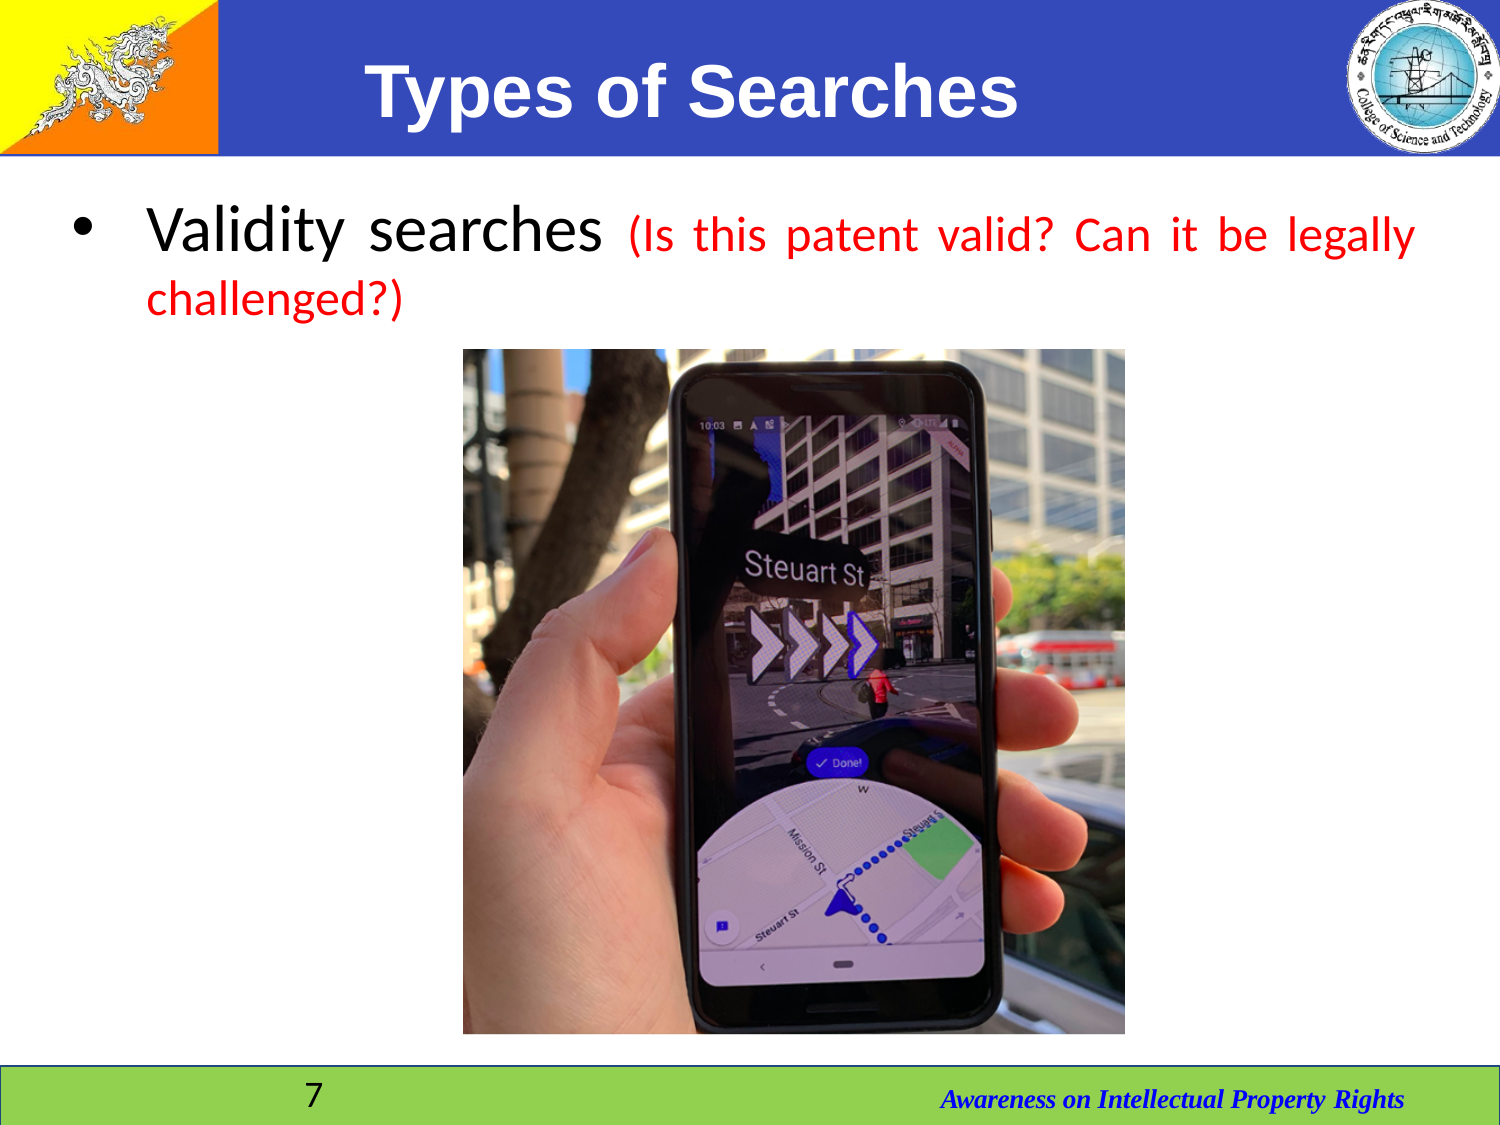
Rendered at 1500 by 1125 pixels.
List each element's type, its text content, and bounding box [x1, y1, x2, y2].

footer Awareness on Intellectual Property Rights [938, 1082, 1420, 1125]
text_box [1346, 0, 1500, 155]
text_box Validity searches (Is this patent valid? Can it be legally challenged?) [71, 143, 1416, 326]
picture [462, 348, 1126, 1041]
title Types of Searches [362, 40, 1125, 143]
text_box [0, 0, 219, 154]
text_box 7 [289, 1062, 478, 1123]
